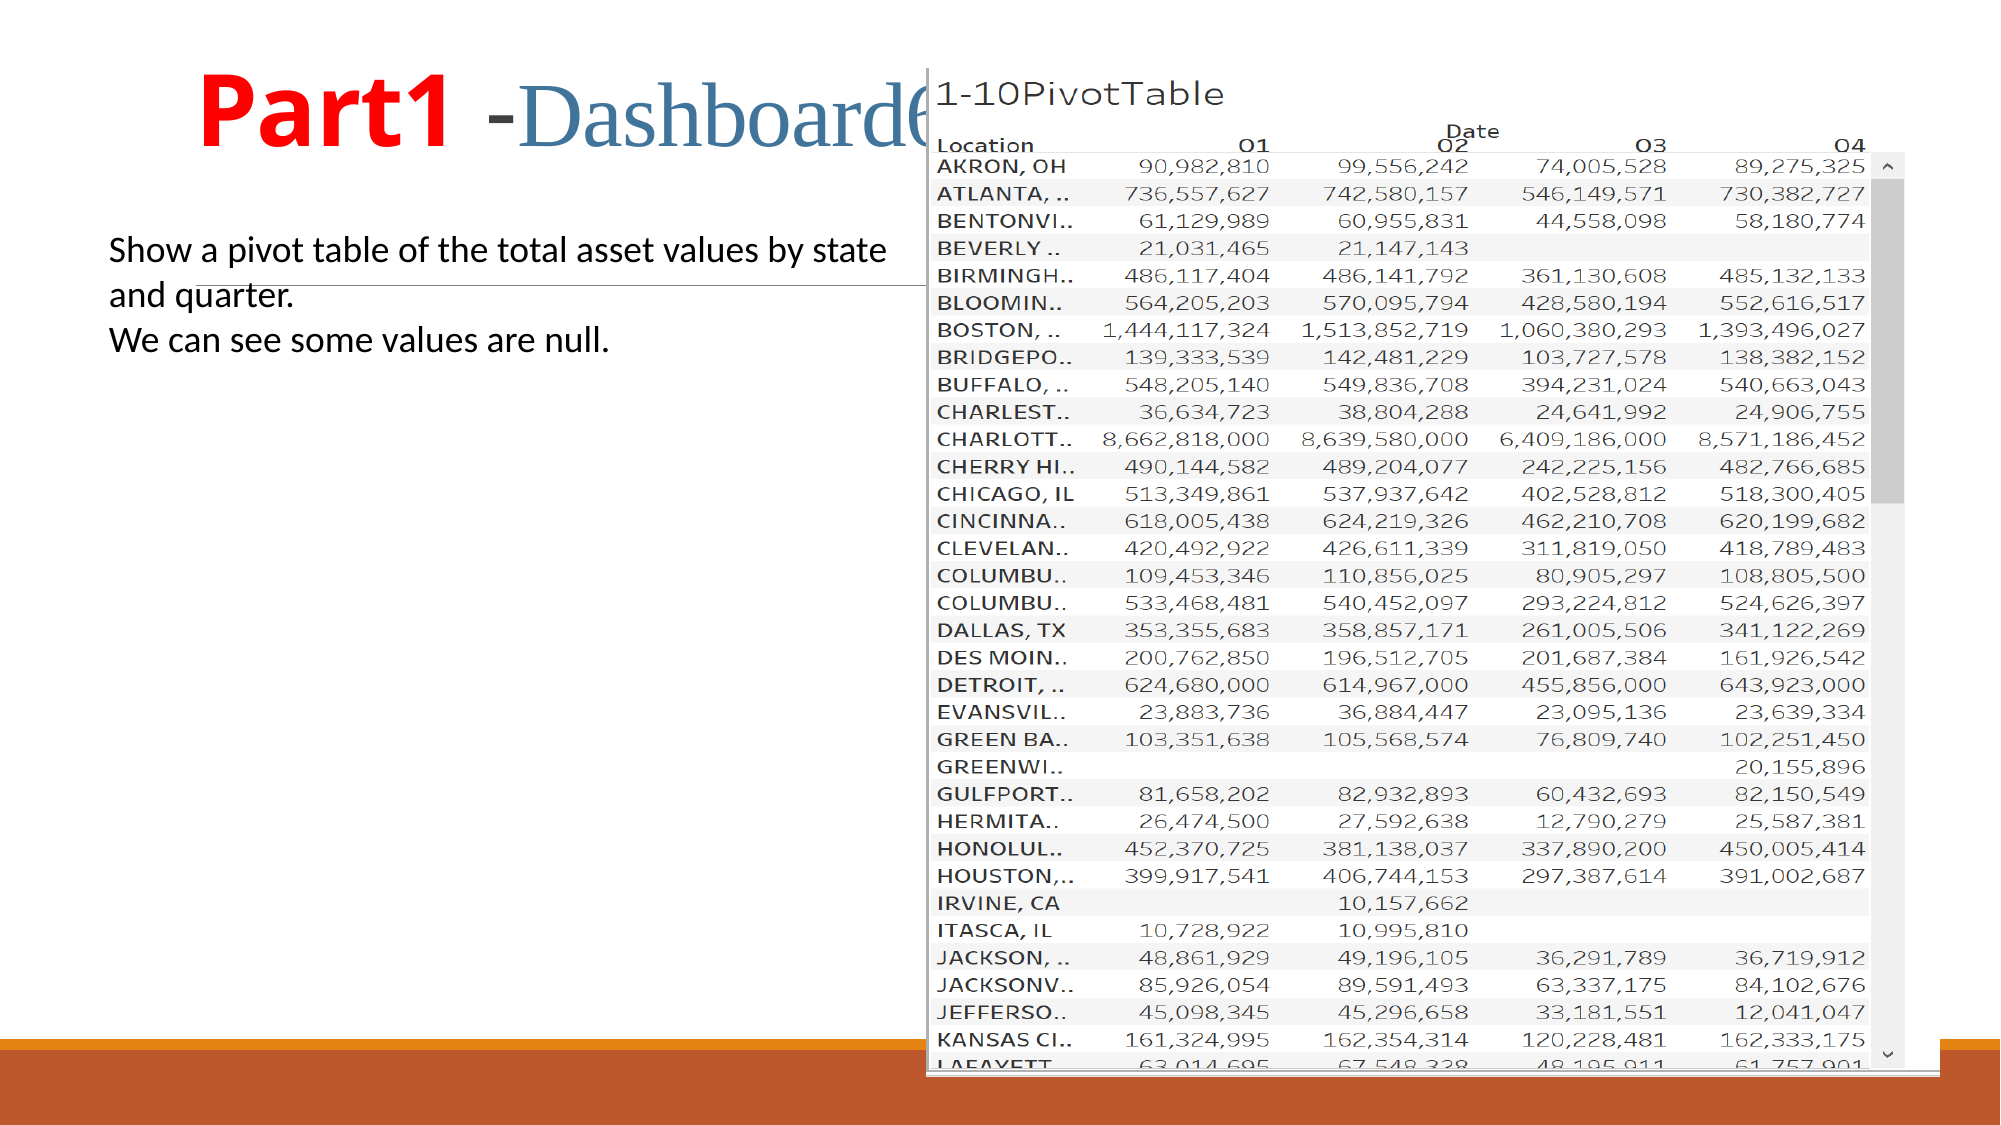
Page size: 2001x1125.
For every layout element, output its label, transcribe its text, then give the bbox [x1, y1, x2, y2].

text_box Show a pivot table of the total asset values by state and quarter. We can see some values are null. [94, 217, 918, 368]
title Part1 -Dashboard6 [180, 32, 1830, 175]
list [925, 68, 1941, 1077]
